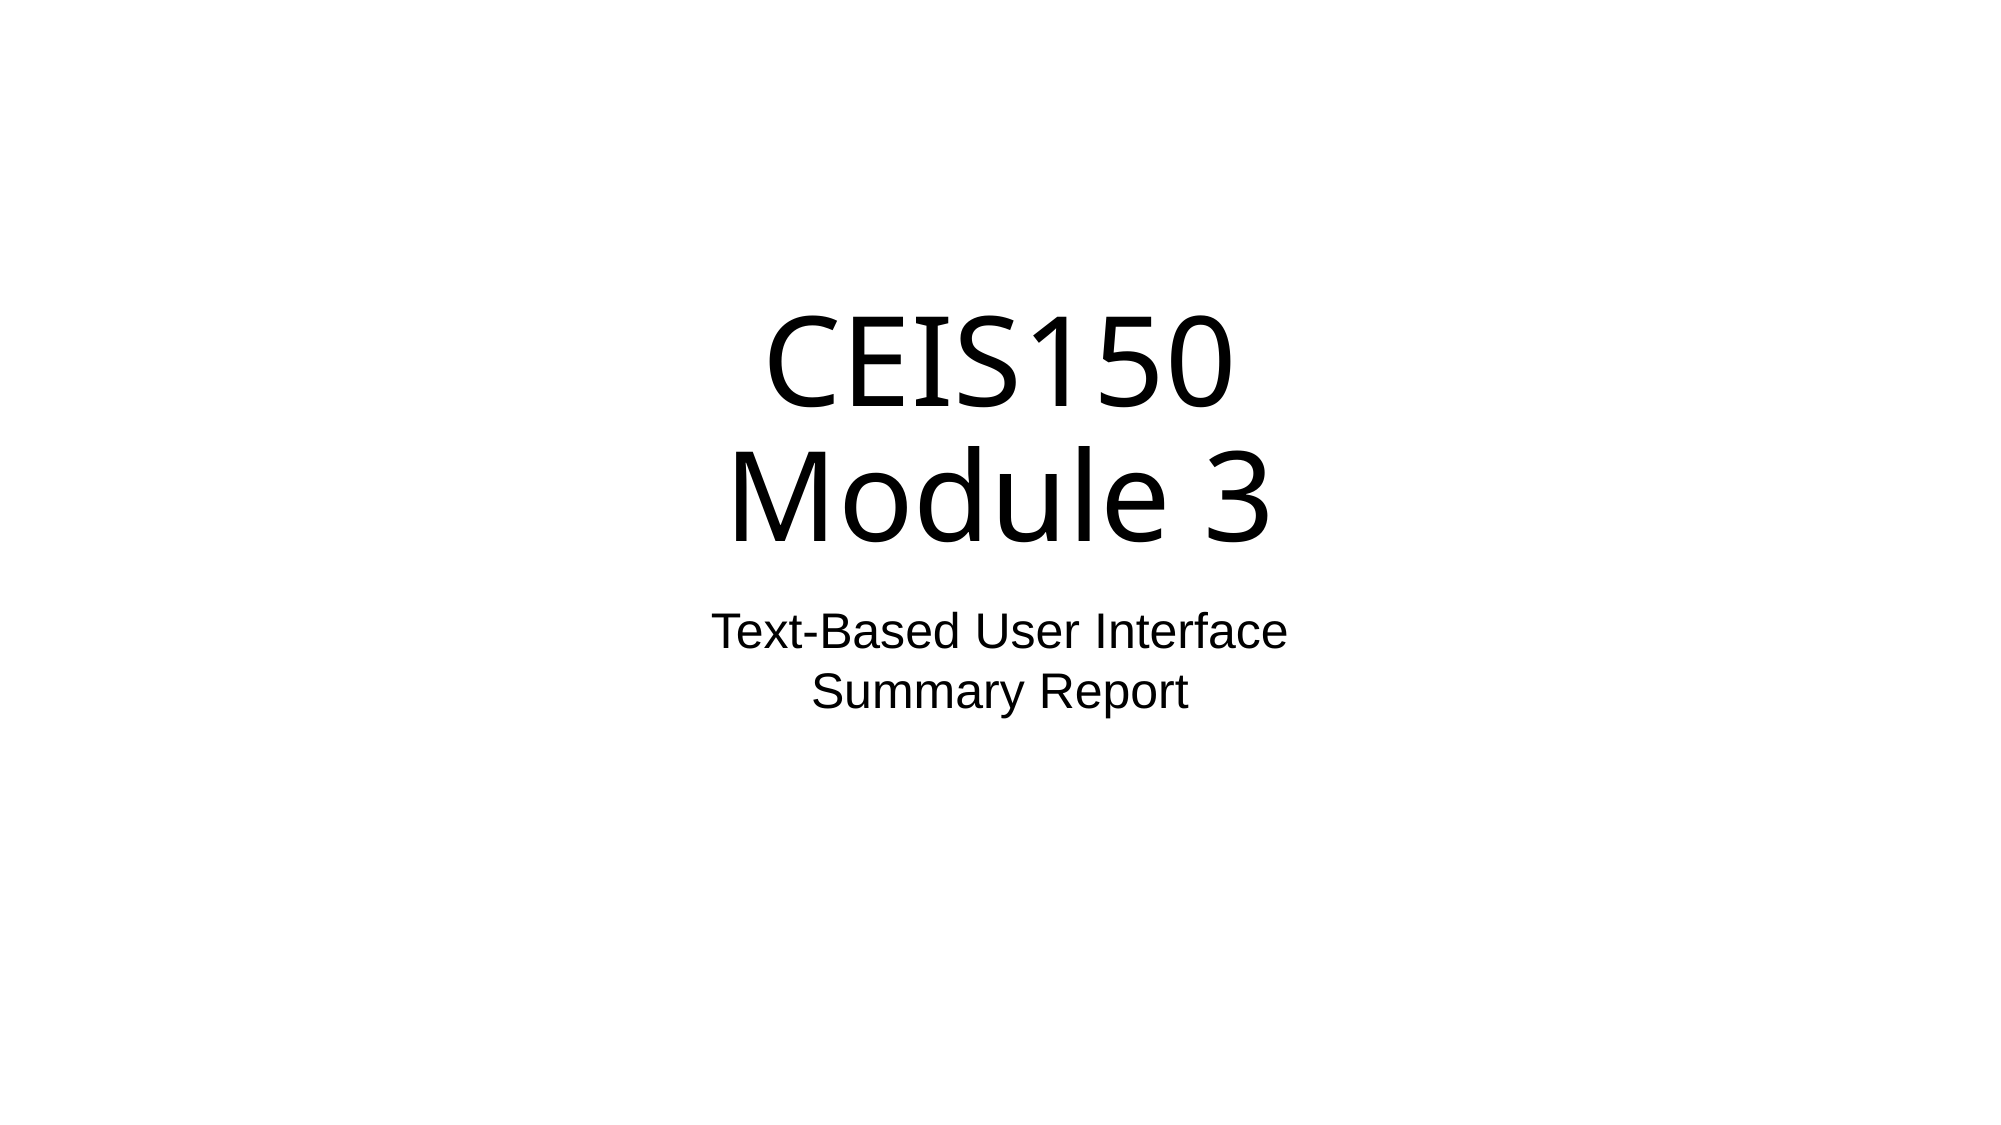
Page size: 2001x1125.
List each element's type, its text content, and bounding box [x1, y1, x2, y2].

list Text-Based User Interface Summary Report [249, 590, 1751, 863]
text_box CEIS150 Module 3 [249, 184, 1750, 576]
